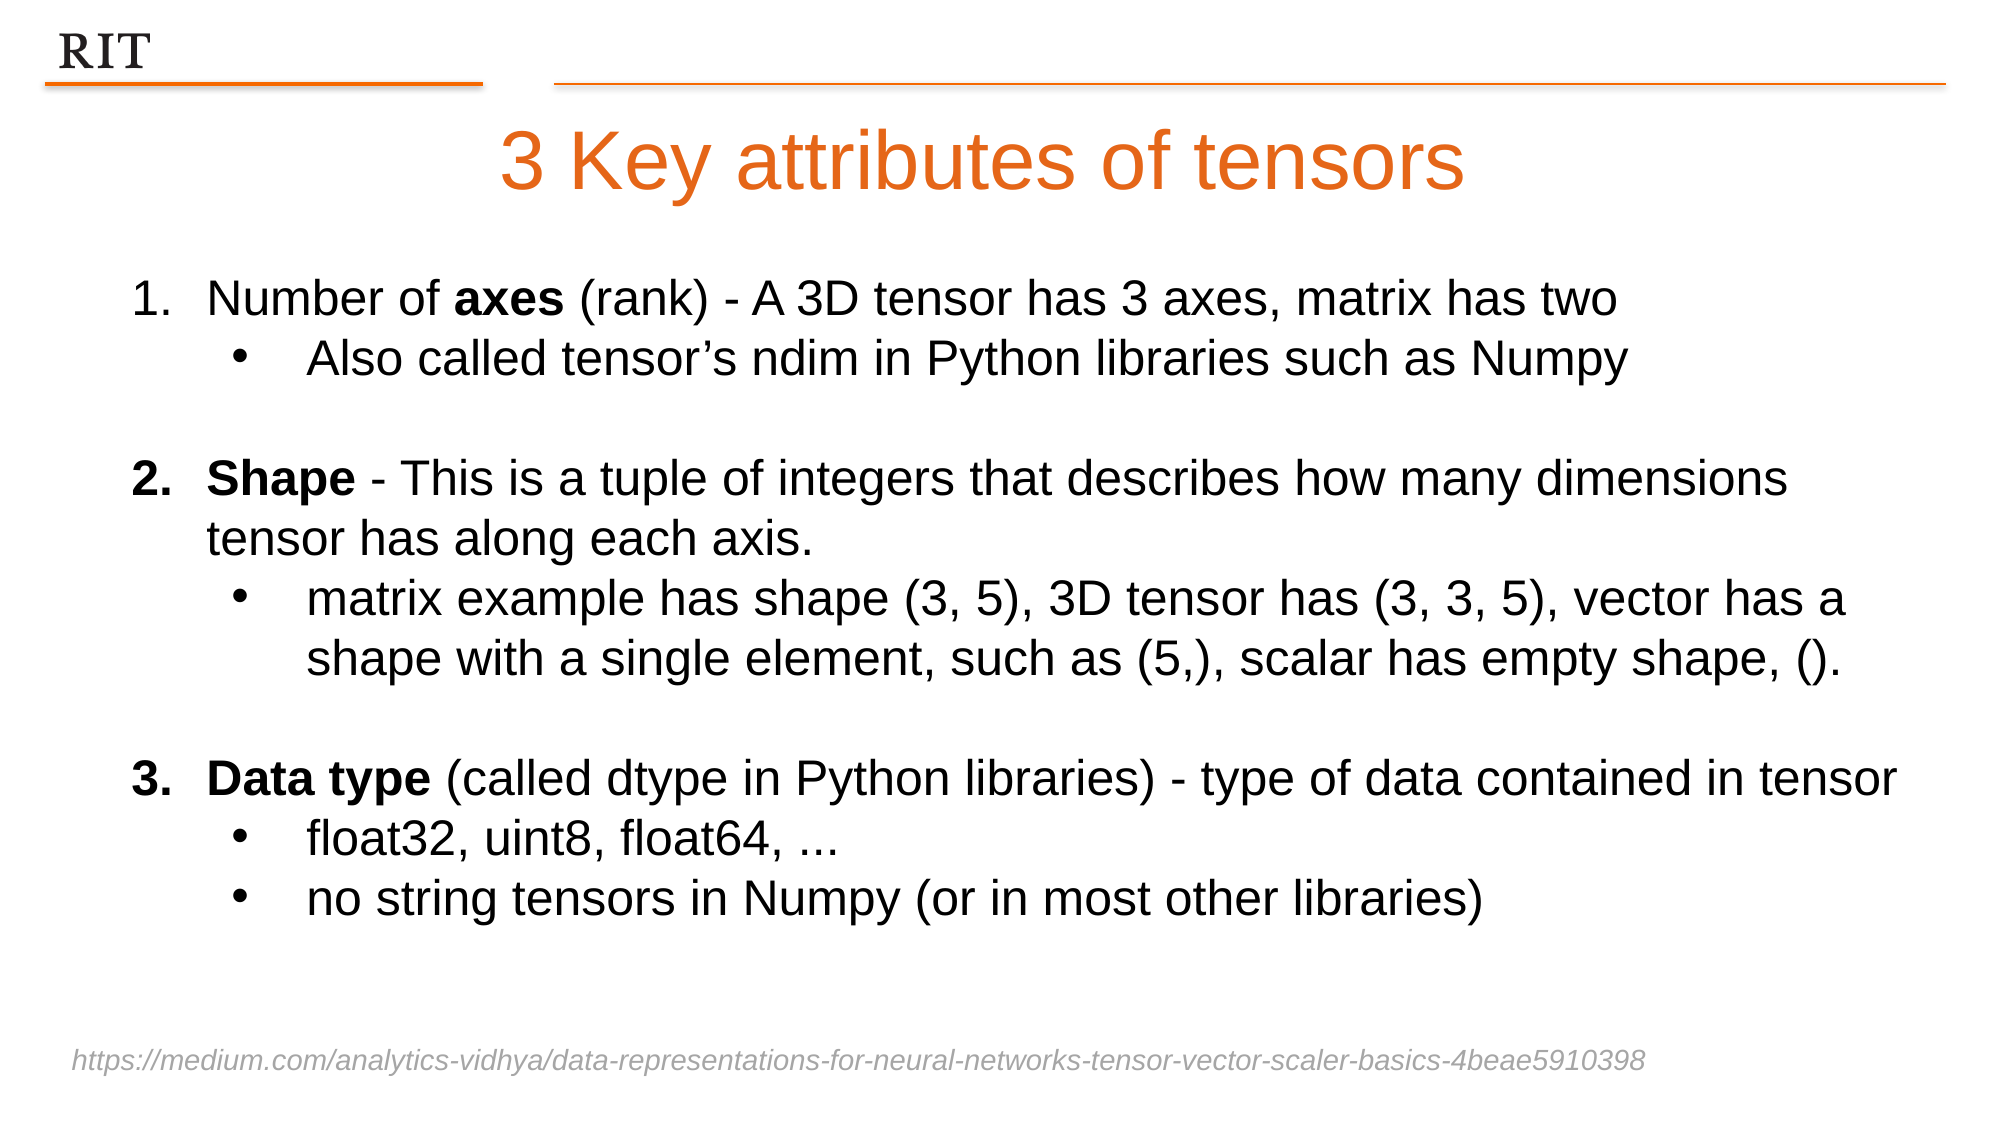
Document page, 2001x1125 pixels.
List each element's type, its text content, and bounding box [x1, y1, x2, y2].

text_box Number of axes (rank) - A 3D tensor has 3 axes, matrix has two Also called tensor’s ndim in Python libraries such as Numpy Shape - This is a tuple of integers that describes how many dimensions tensor has along each axis. matrix example has shape (3, 5), 3D tensor has (3, 3, 5), vector has a shape with a single element, such as (5,), scalar has empty shape, (). Data type (called dtype in Python libraries) - type of data contained in tensor float32, uint8, float64, ... no string tensors in Numpy (or in most other libraries) [116, 197, 1943, 933]
text_box https://medium.com/analytics-vidhya/data-representations-for-neural-networks-tensor-vector-scaler-basics-4beae5910398 [56, 1034, 1799, 1084]
title 3 Key attributes of tensors [83, 114, 1884, 198]
